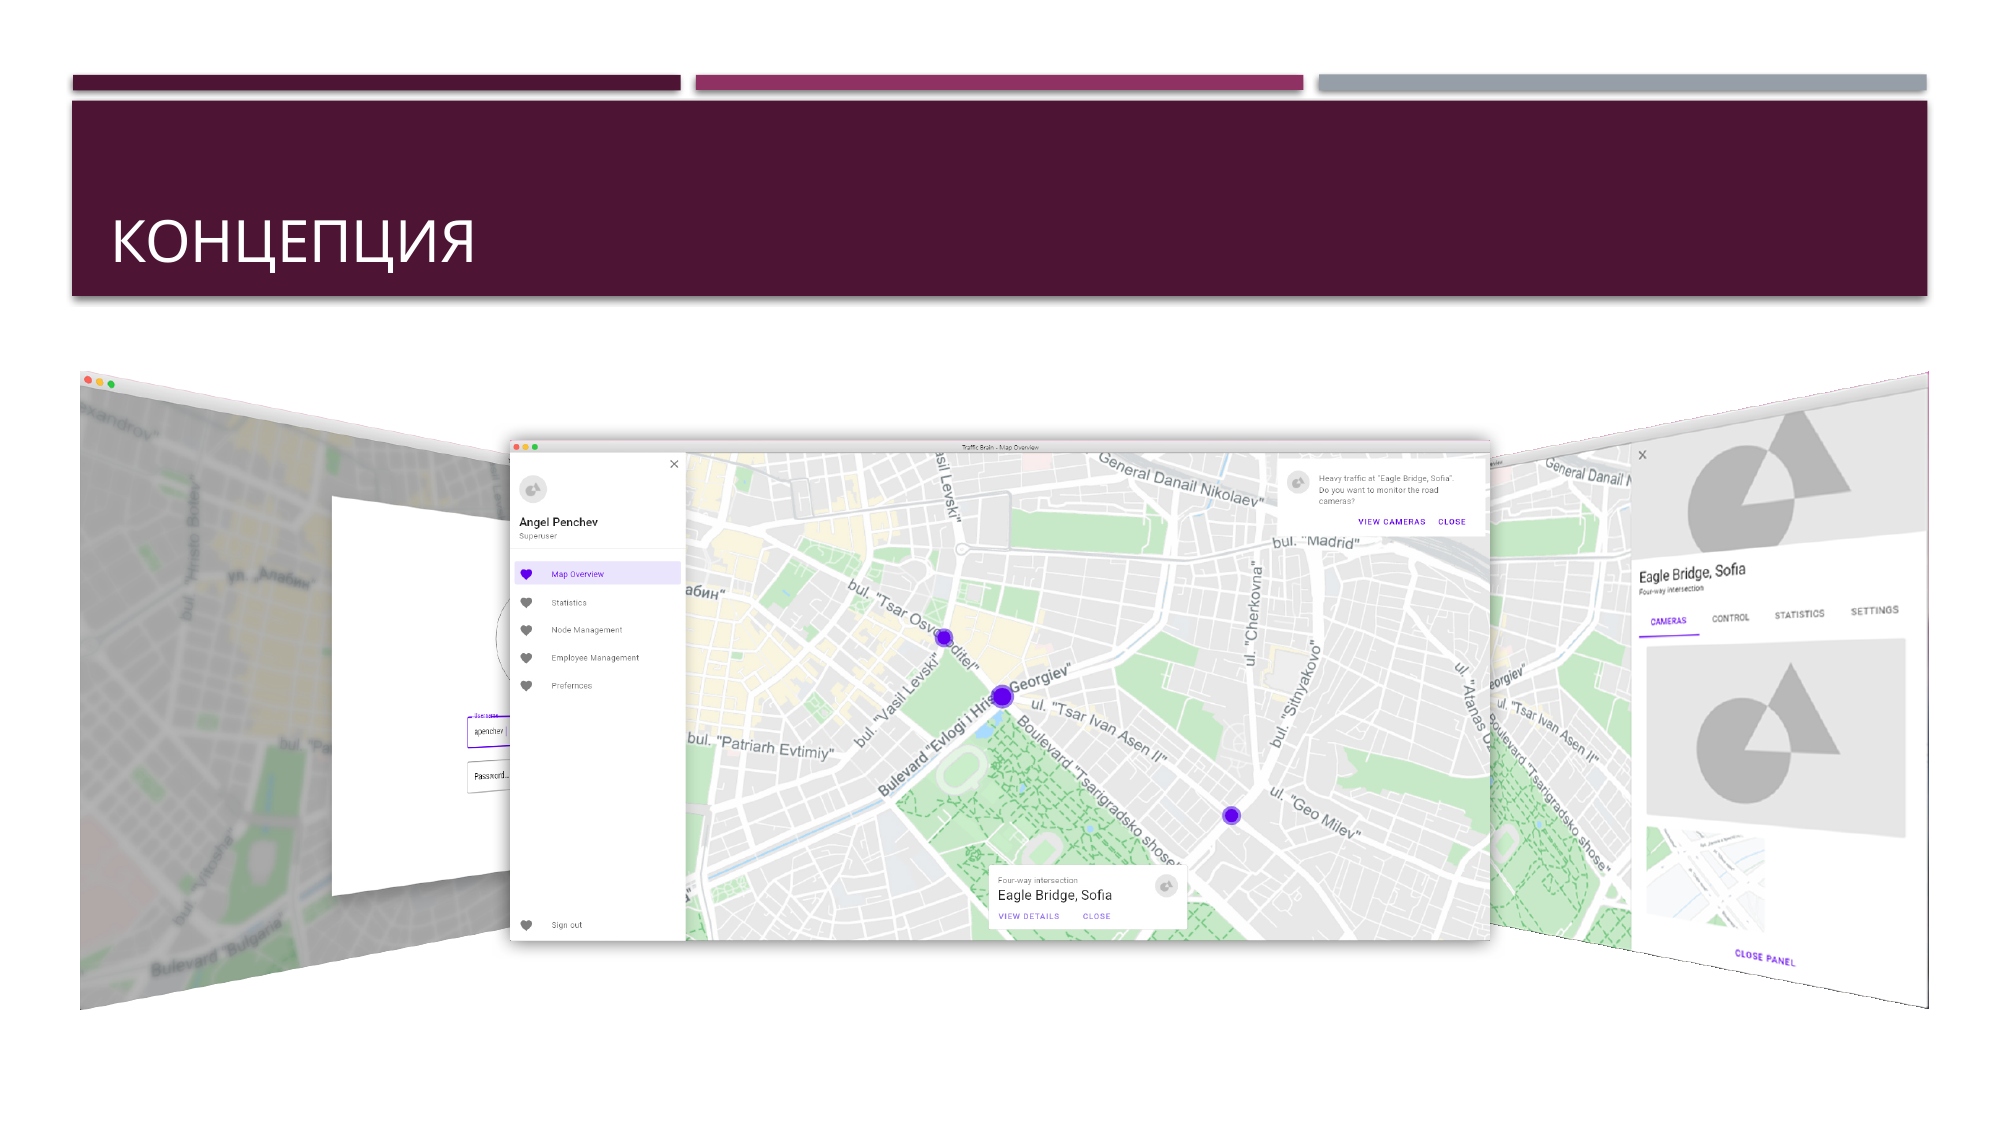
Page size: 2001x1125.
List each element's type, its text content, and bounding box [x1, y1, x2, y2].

title Концепция [95, 115, 1905, 282]
picture [79, 370, 1930, 1011]
